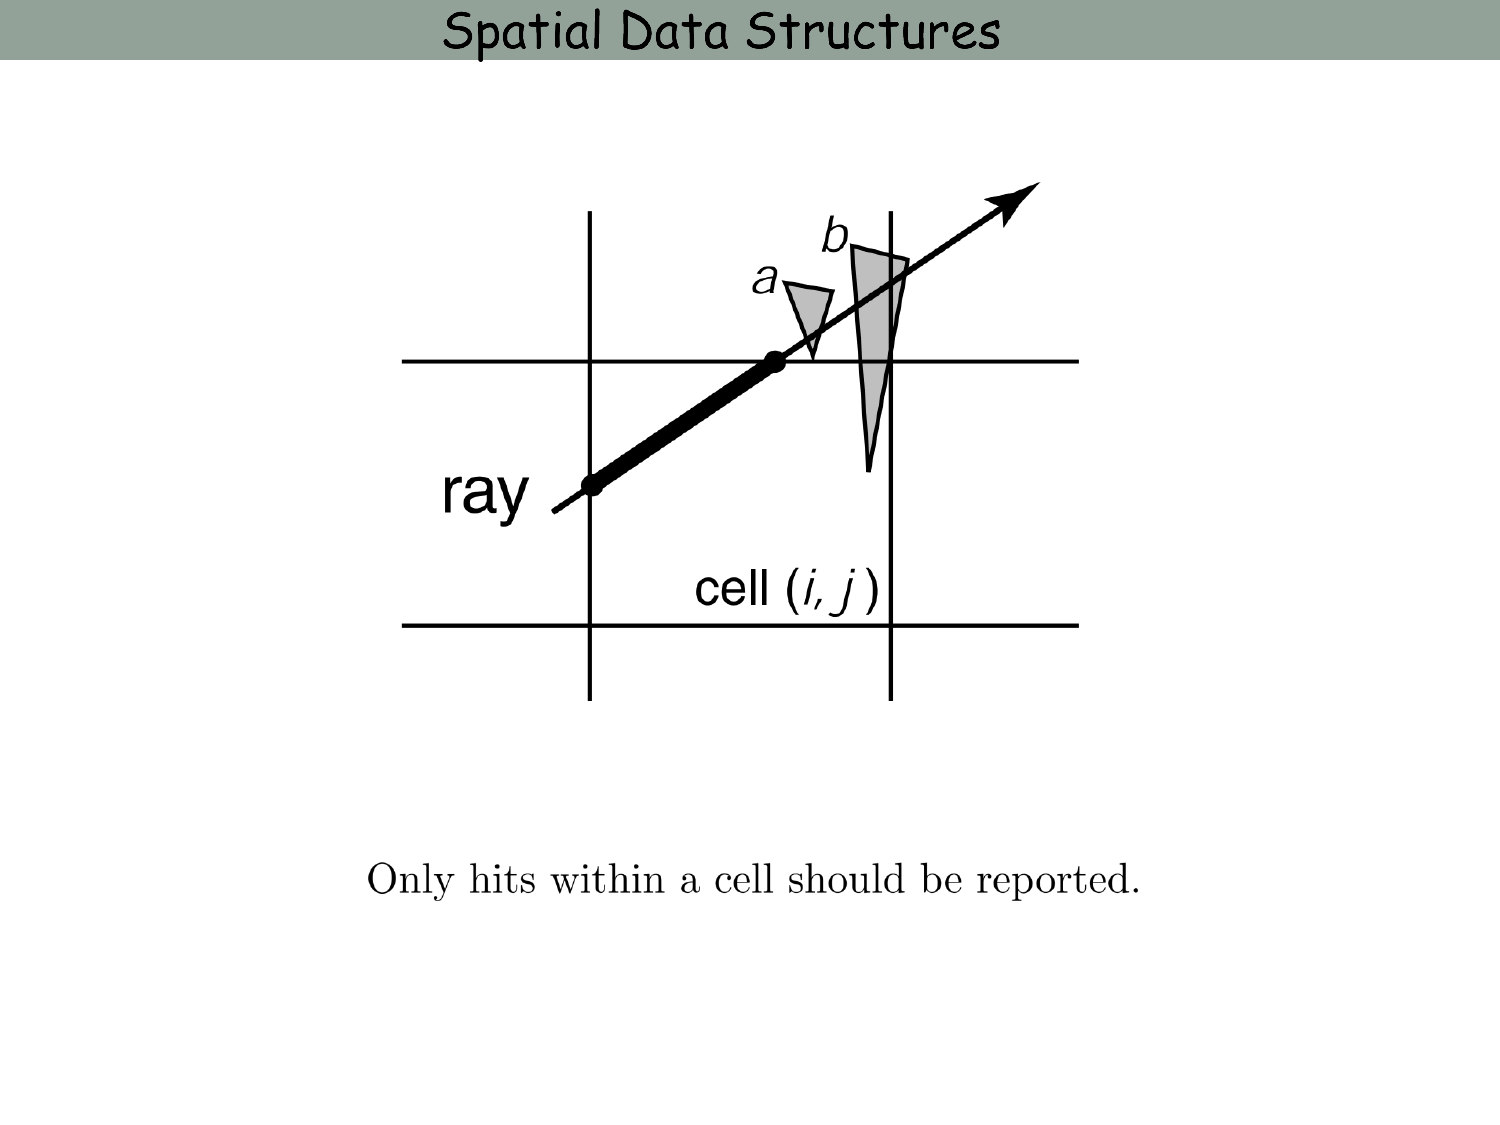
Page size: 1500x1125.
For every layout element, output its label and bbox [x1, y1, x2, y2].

picture [387, 149, 1110, 713]
picture [368, 862, 1138, 901]
picture [442, 7, 1001, 62]
